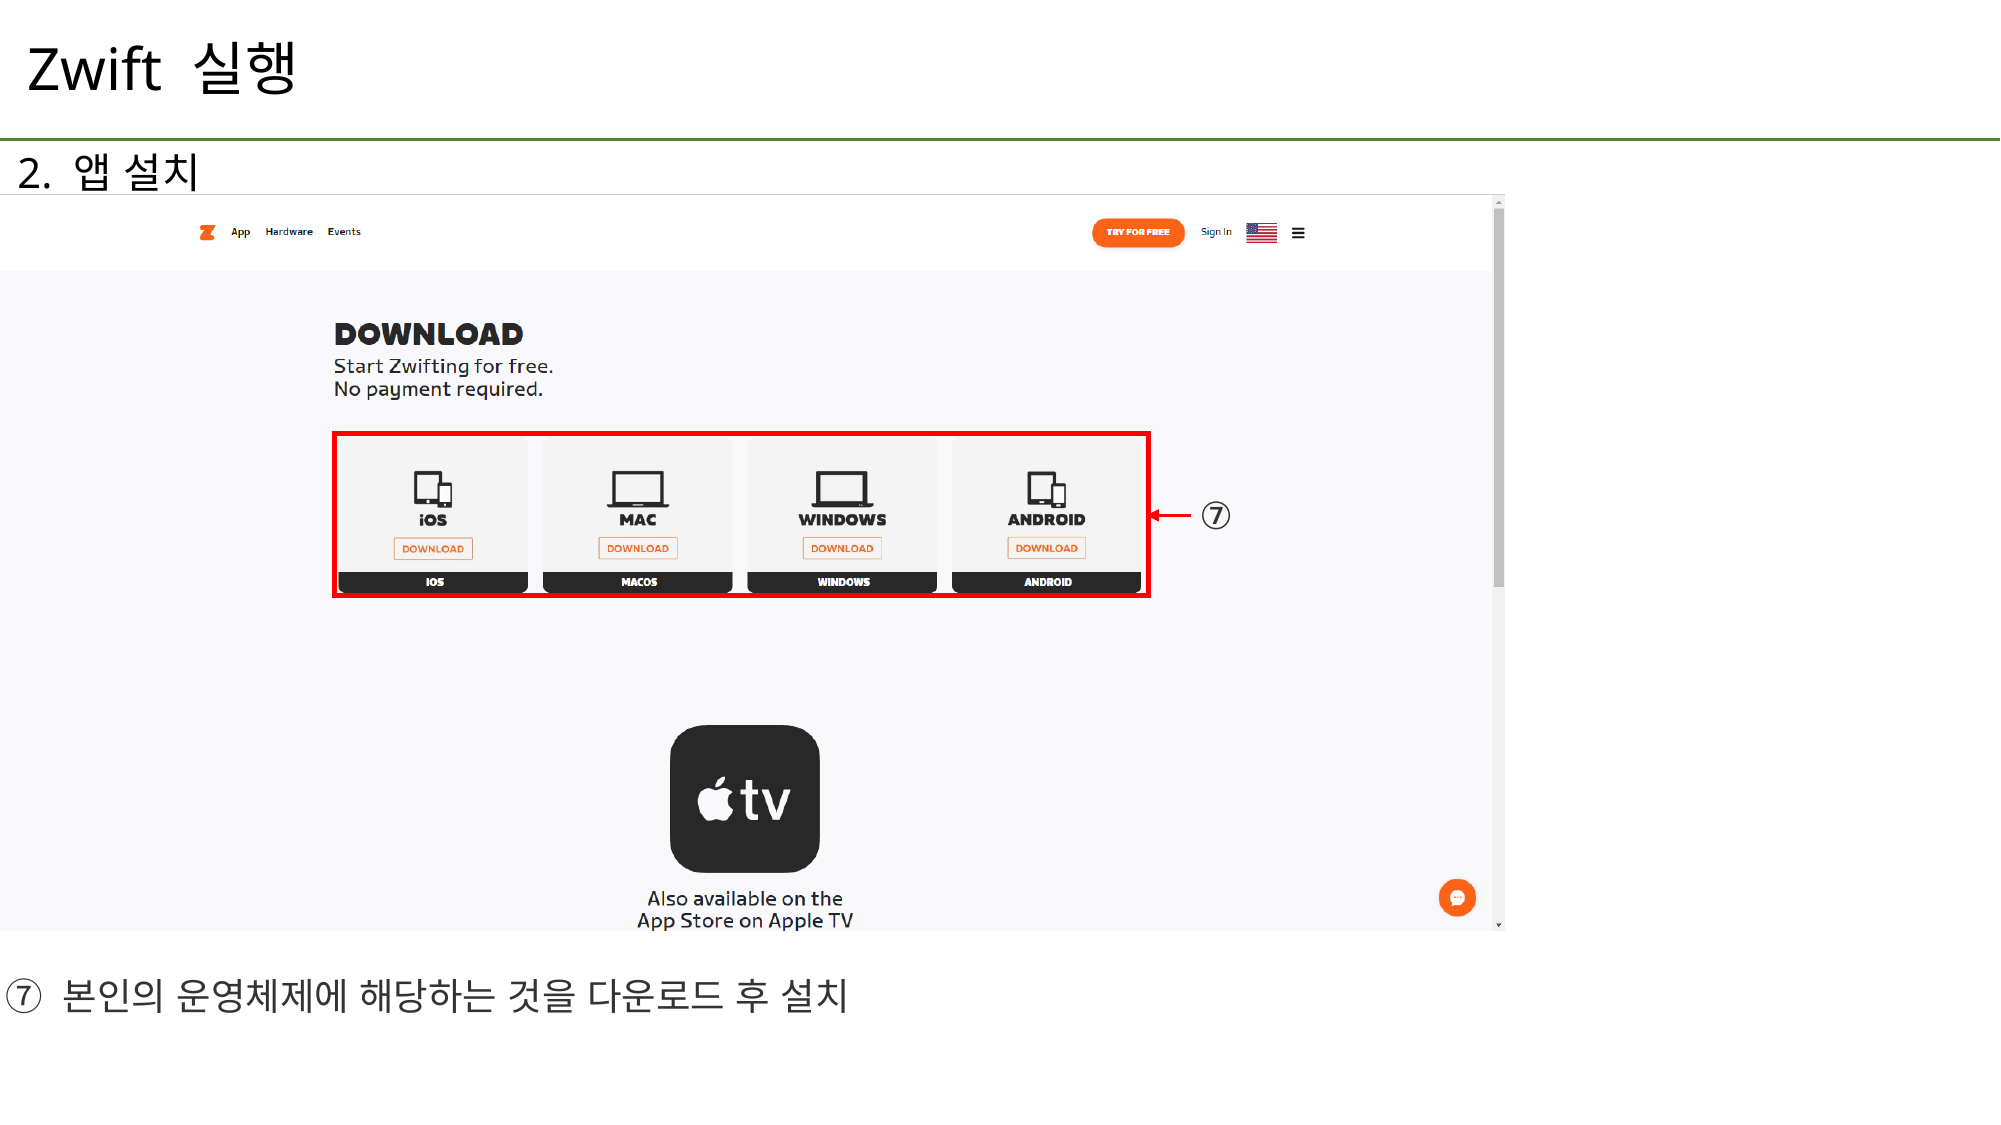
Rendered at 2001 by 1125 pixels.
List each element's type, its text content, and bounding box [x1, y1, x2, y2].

picture [0, 194, 1505, 931]
text_box Zwift 실행 [12, 24, 314, 110]
text_box 2. 앱 설치 [2, 140, 216, 194]
text_box ⑦ 본인의 운영체제에 해당하는 것을 다운로드 후 설치 [0, 965, 865, 1026]
